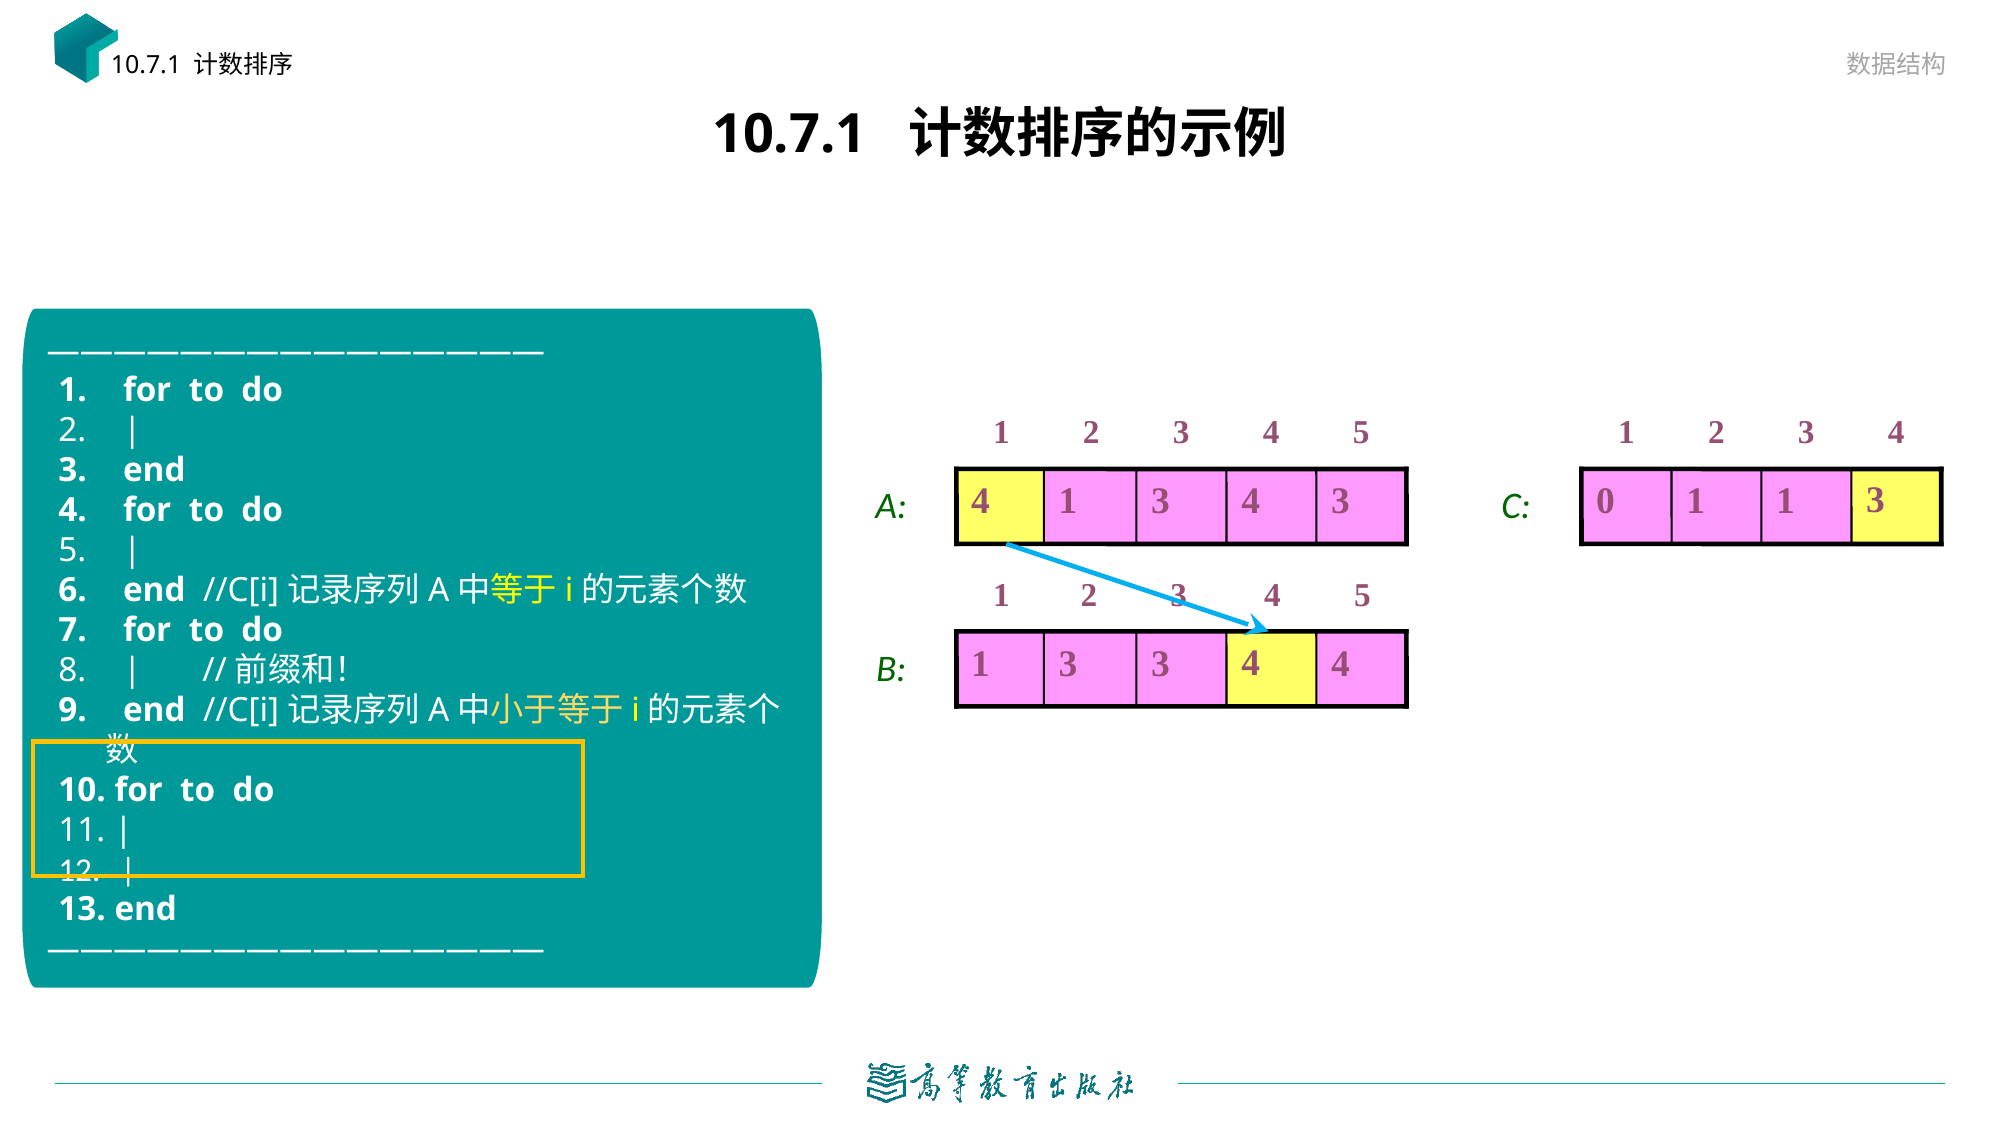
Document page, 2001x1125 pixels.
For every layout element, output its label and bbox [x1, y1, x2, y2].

title [137, 92, 1863, 178]
text_box [860, 474, 923, 534]
text_box [956, 631, 1407, 707]
text_box [956, 468, 1407, 626]
table_header [1581, 406, 1941, 481]
picture [867, 1063, 1133, 1103]
list [1115, 32, 1962, 86]
text_box [1246, 615, 1269, 635]
text_box [861, 636, 922, 697]
text_box [1486, 474, 1546, 534]
text_box [32, 741, 583, 876]
subtitle [95, 44, 894, 99]
table_header [956, 569, 1406, 644]
text_box [1581, 467, 1942, 547]
table_header [956, 406, 1406, 481]
